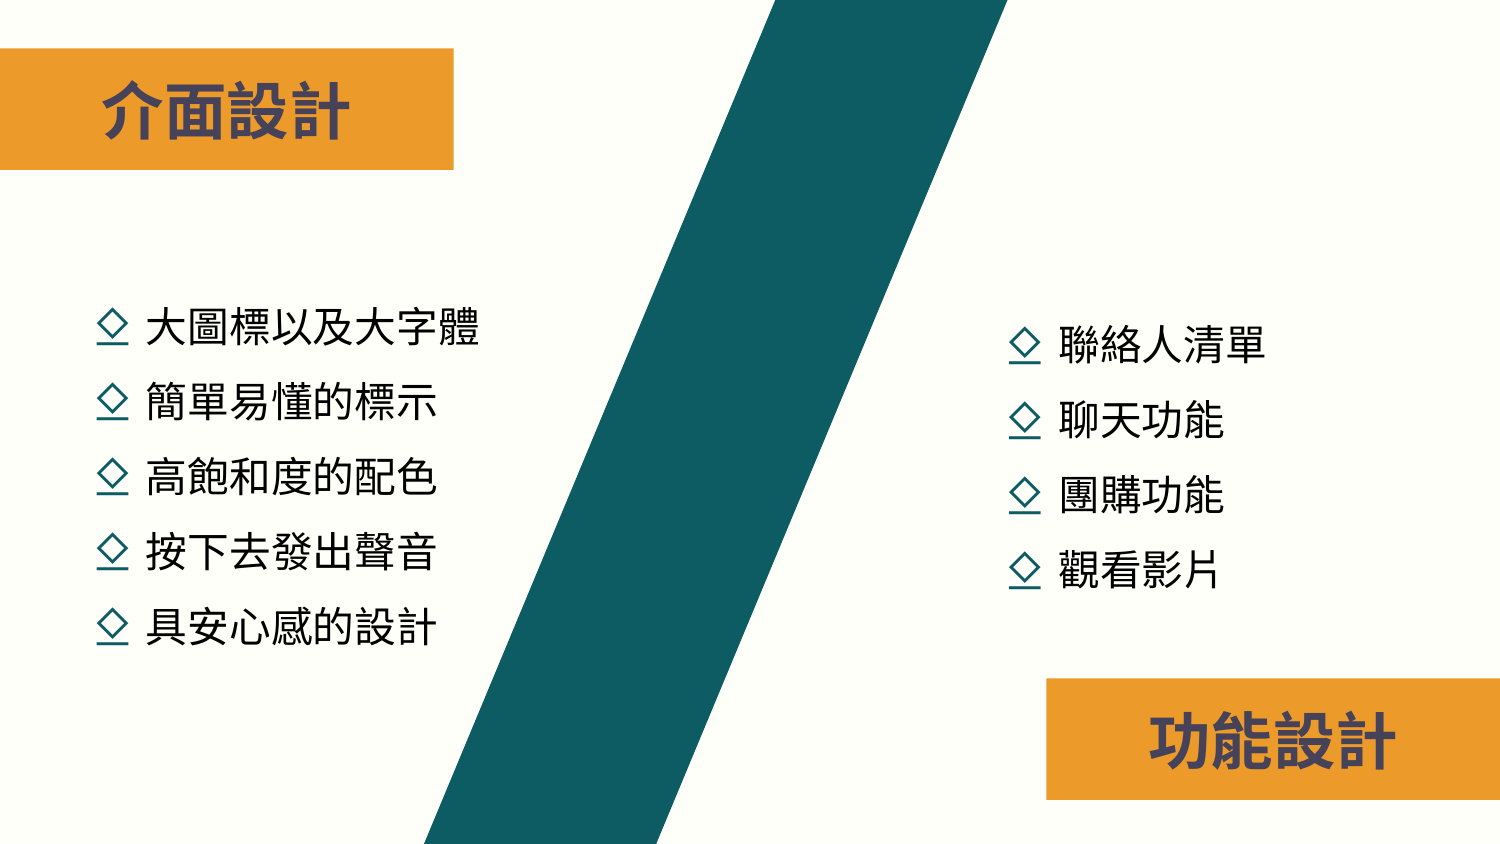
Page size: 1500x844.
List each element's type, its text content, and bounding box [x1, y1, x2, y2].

text_box 介面設計 [0, 48, 454, 170]
text_box 大圖標以及大字體 簡單易懂的標示 高飽和度的配色 按下去發出聲音 具安心感的設計 [55, 260, 548, 666]
text_box 功能設計 [1046, 678, 1500, 800]
text_box [423, 0, 1008, 844]
text_box 聯絡人清單 聊天功能 團購功能 觀看影片 [968, 278, 1460, 609]
